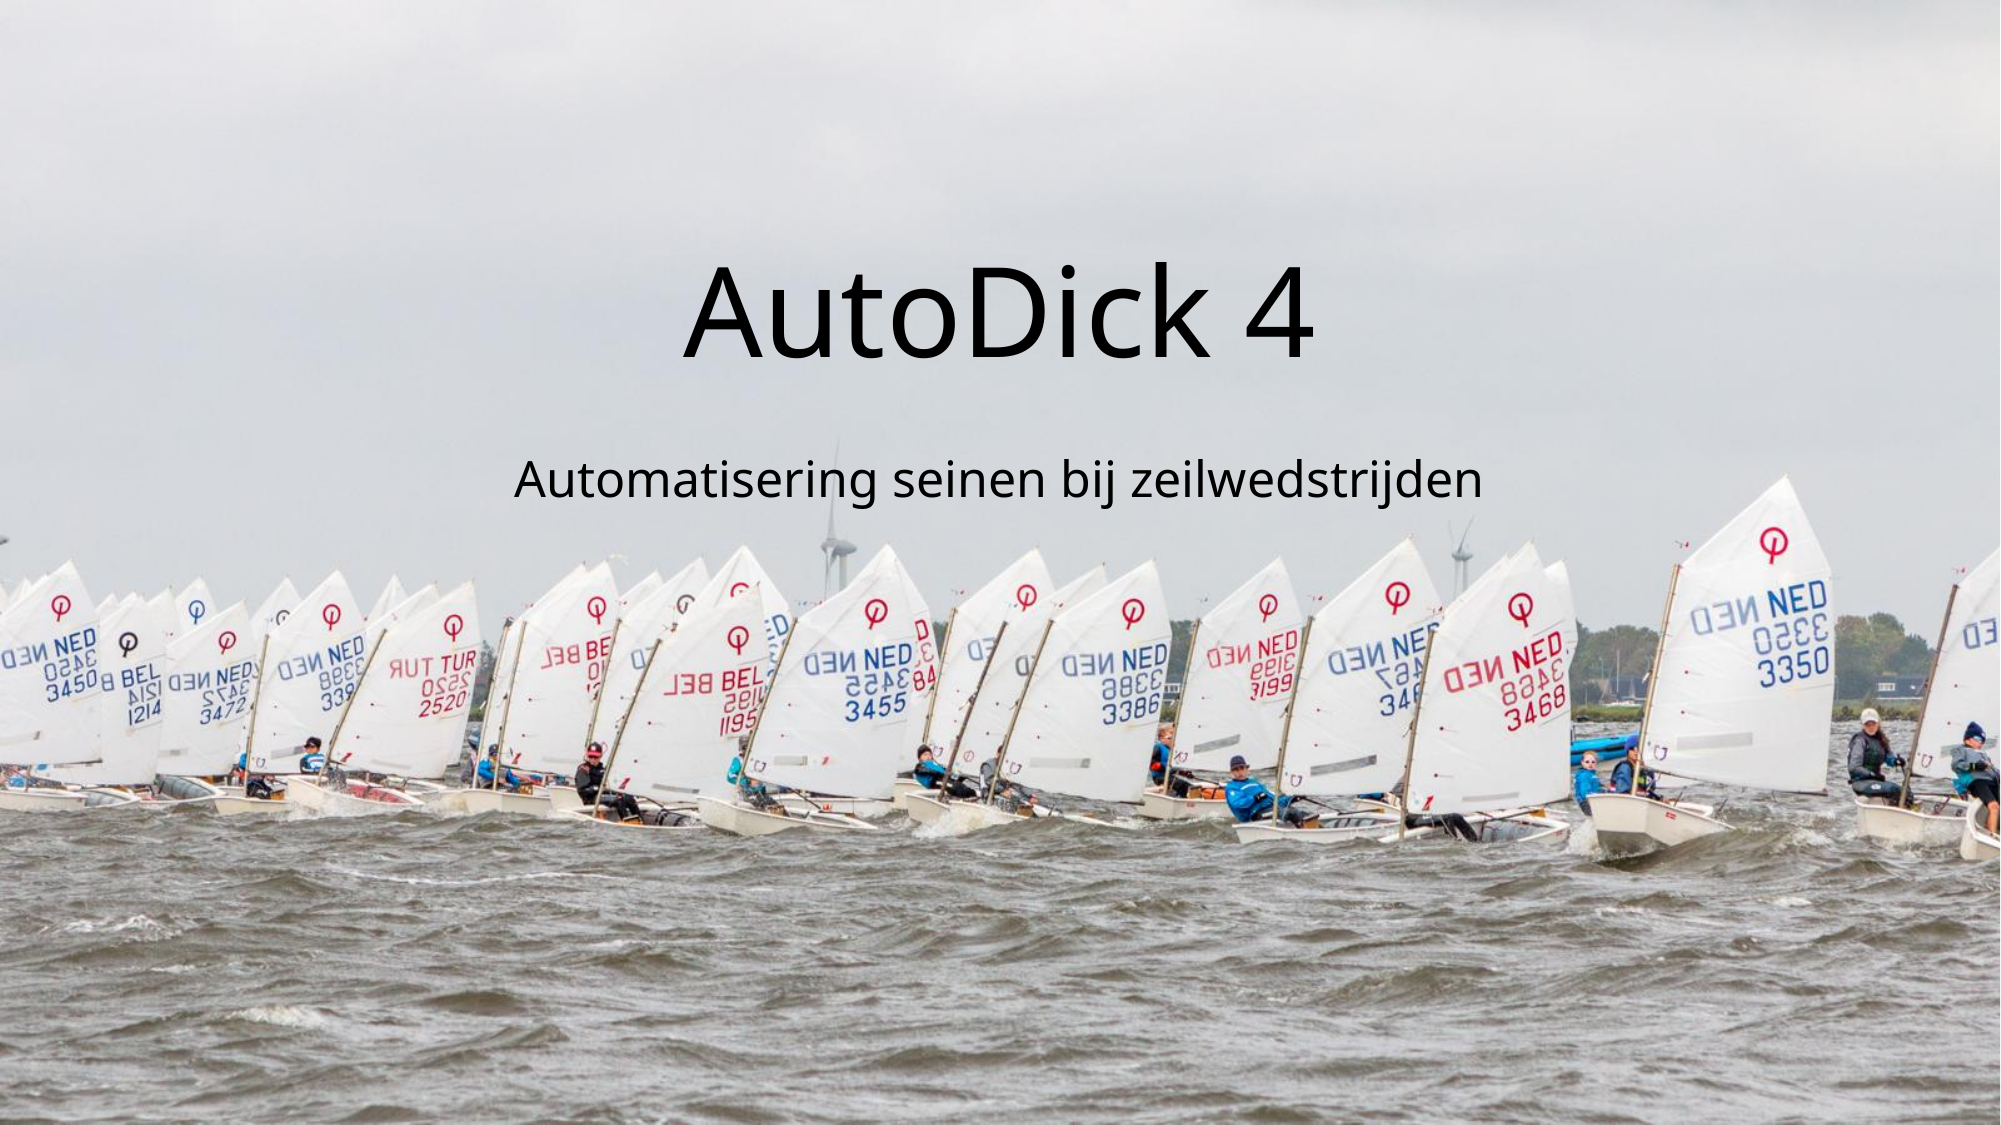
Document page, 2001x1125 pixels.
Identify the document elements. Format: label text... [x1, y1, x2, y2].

picture [0, 0, 2001, 1125]
subtitle Automatisering seinen bij zeilwedstrijden [249, 290, 1750, 563]
title AutoDick 4 [249, 0, 1750, 290]
